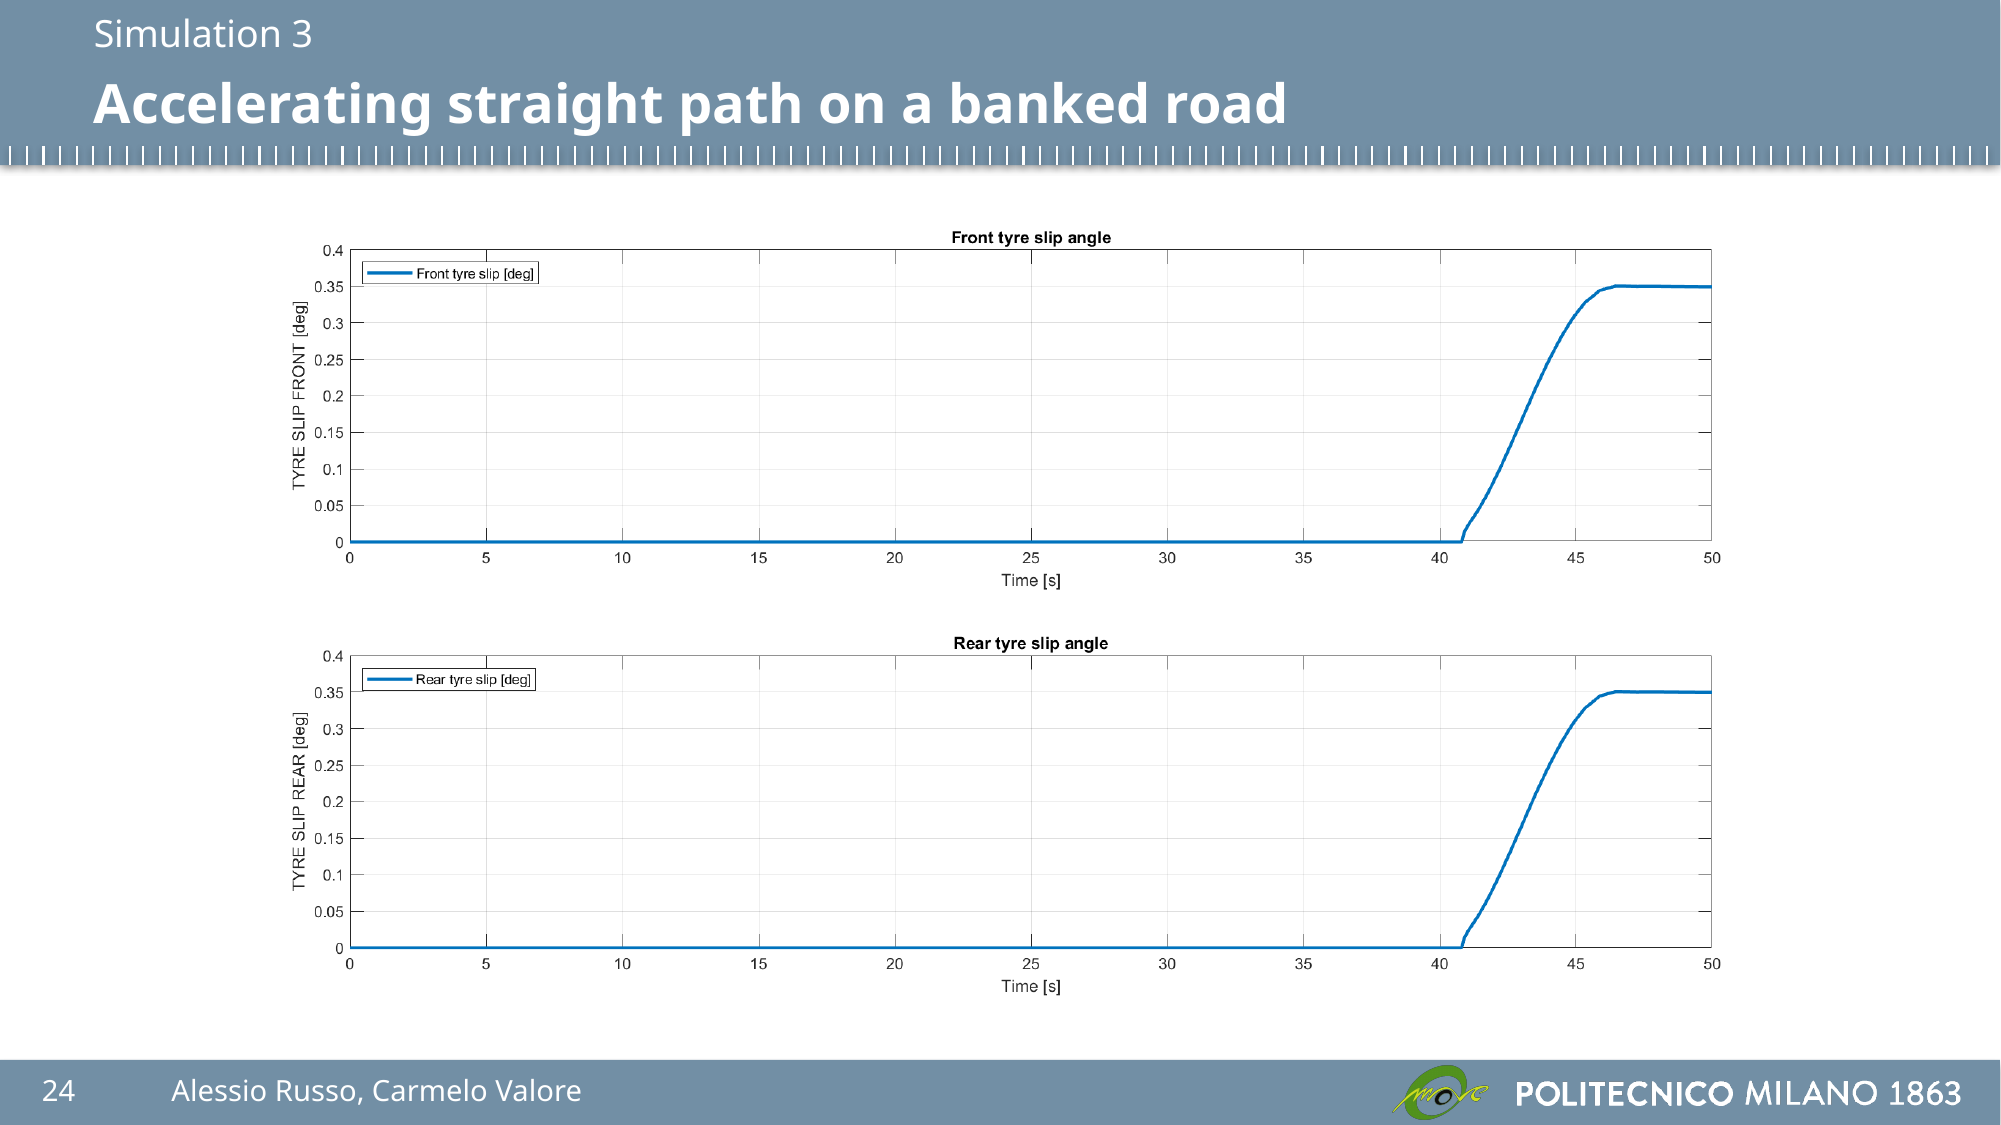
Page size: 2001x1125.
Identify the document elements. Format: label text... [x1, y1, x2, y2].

slide_number 24 [7, 1062, 110, 1123]
title Accelerating straight path on a banked road [78, 63, 1922, 141]
picture [1510, 1068, 1967, 1117]
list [121, 184, 1879, 1042]
footer Alessio Russo, Carmelo Valore [156, 1062, 1007, 1123]
list Simulation 3 [78, 8, 1922, 56]
picture [1392, 1065, 1489, 1120]
